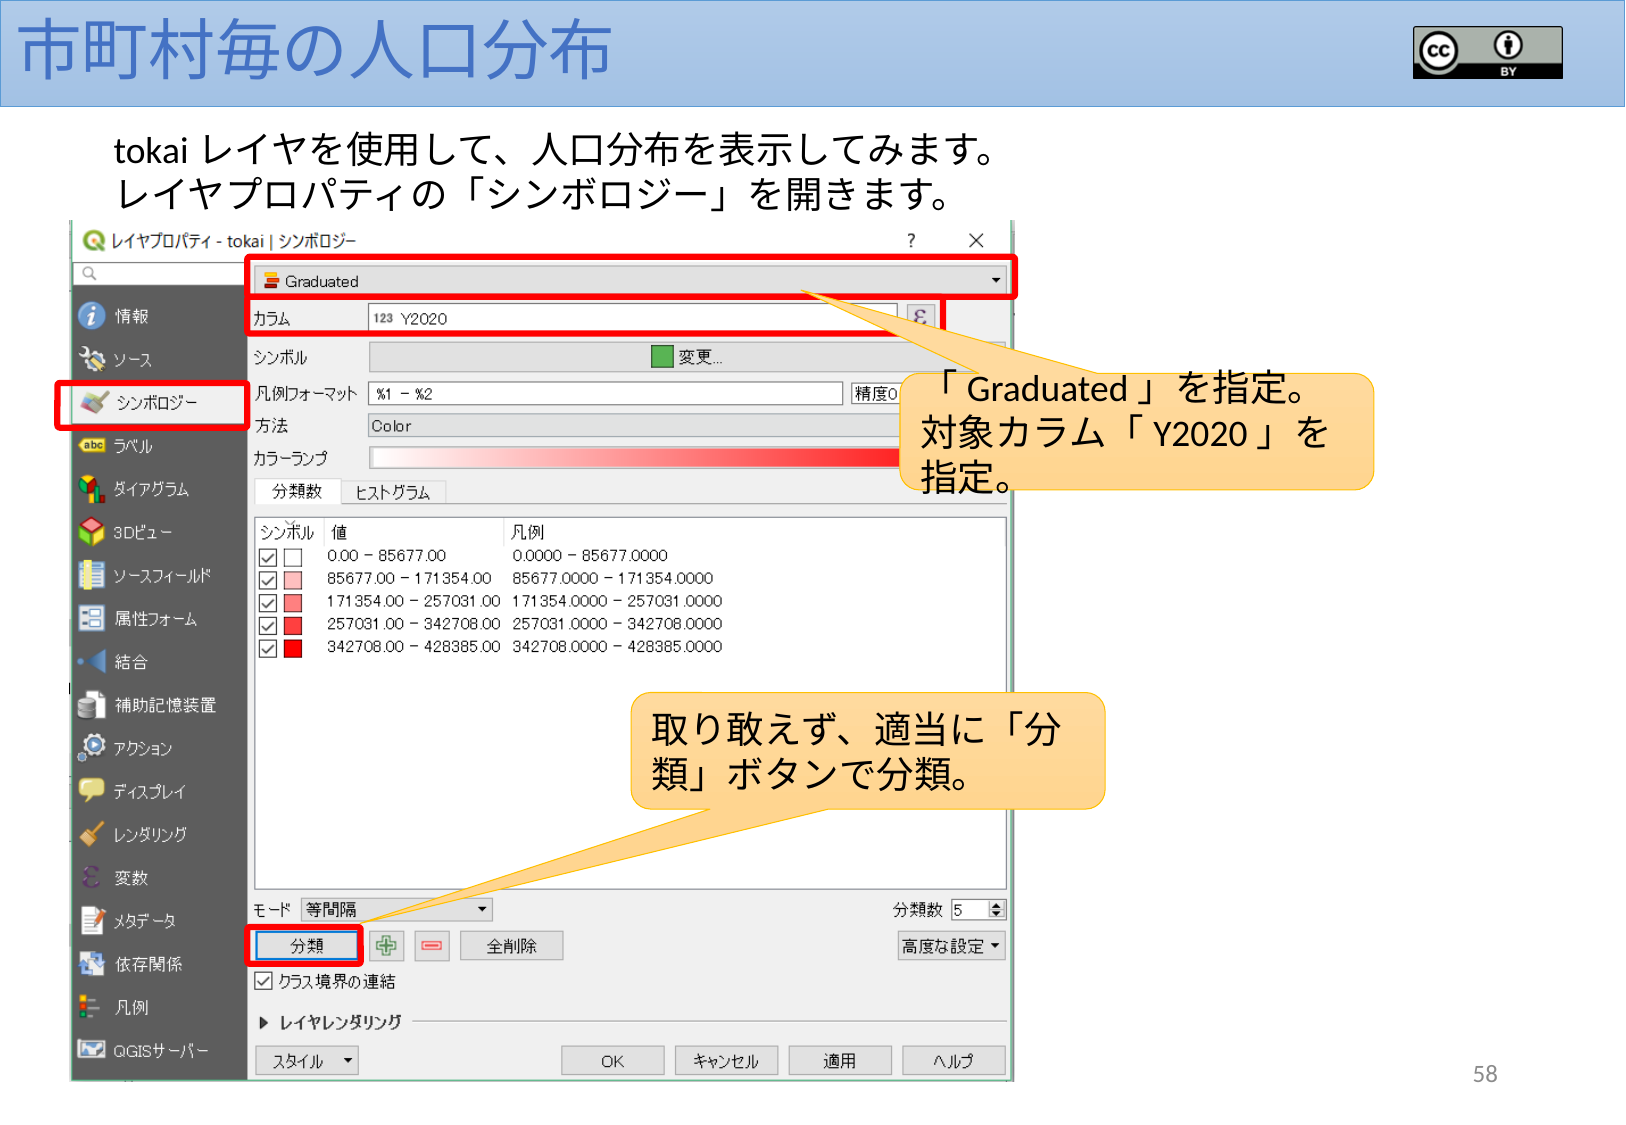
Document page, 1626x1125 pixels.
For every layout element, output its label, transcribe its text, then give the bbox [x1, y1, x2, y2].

text_box 取り敢えず、適当に「分類」ボタンで分類。 [1016, 692, 1106, 810]
title 市町村毎の人口分布 [0, 0, 1625, 107]
picture [1413, 26, 1563, 80]
text_box tokaiレイヤを使用して、人口分布を表示してみます。 レイヤプロパティの「シンボロジー」を開きます。 [98, 118, 1608, 224]
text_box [57, 220, 1016, 1082]
slide_number 58 [1147, 1042, 1514, 1103]
text_box 「Graduated」を指定。 対象カラム「Y2020」を指定。 [1016, 349, 1375, 491]
